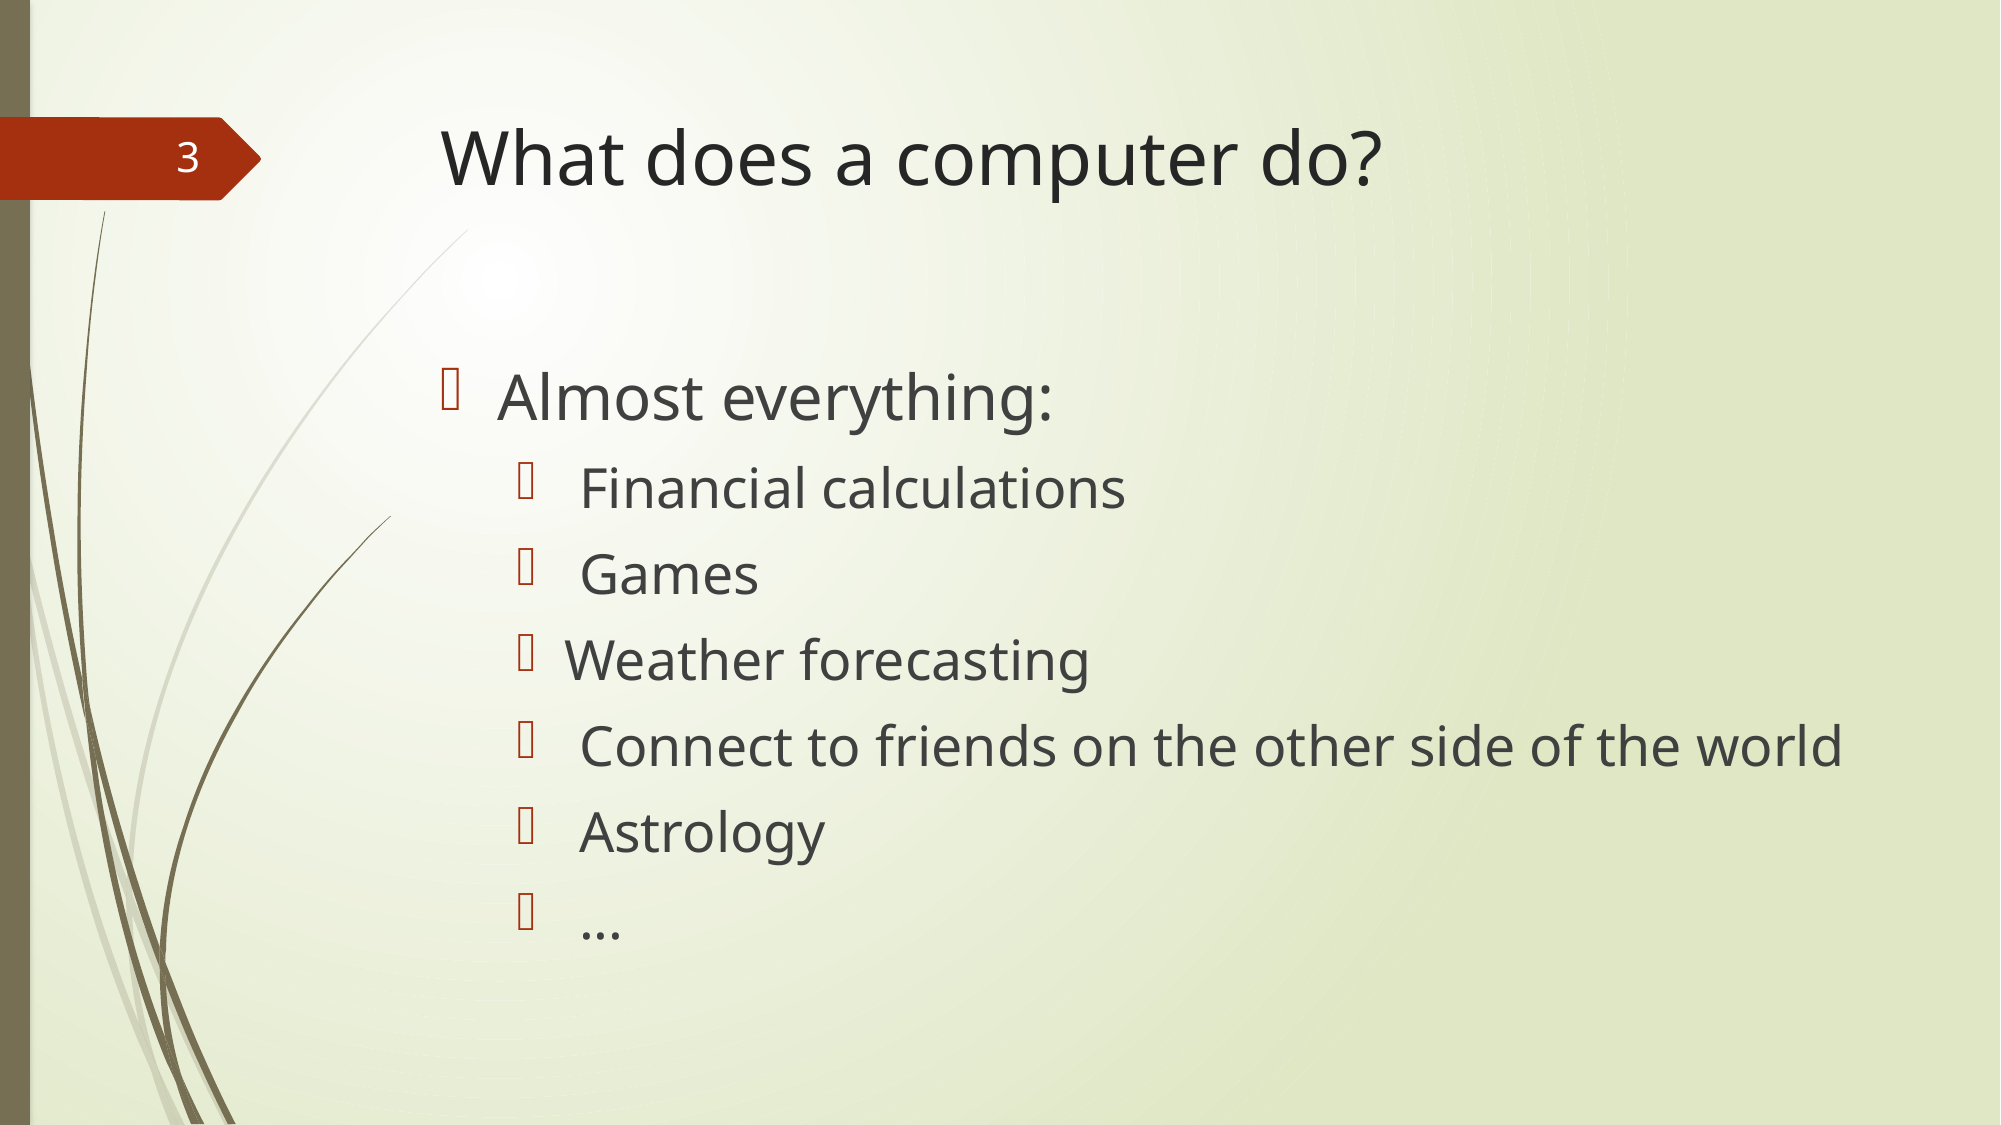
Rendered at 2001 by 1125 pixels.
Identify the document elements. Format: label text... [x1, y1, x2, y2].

slide_number 3 [87, 129, 216, 190]
title What does a computer do? [425, 102, 1888, 313]
list Almost everything: Financial calculations Games Weather forecasting Connect to friends on the other side of the world Astrology ... [424, 350, 1888, 970]
